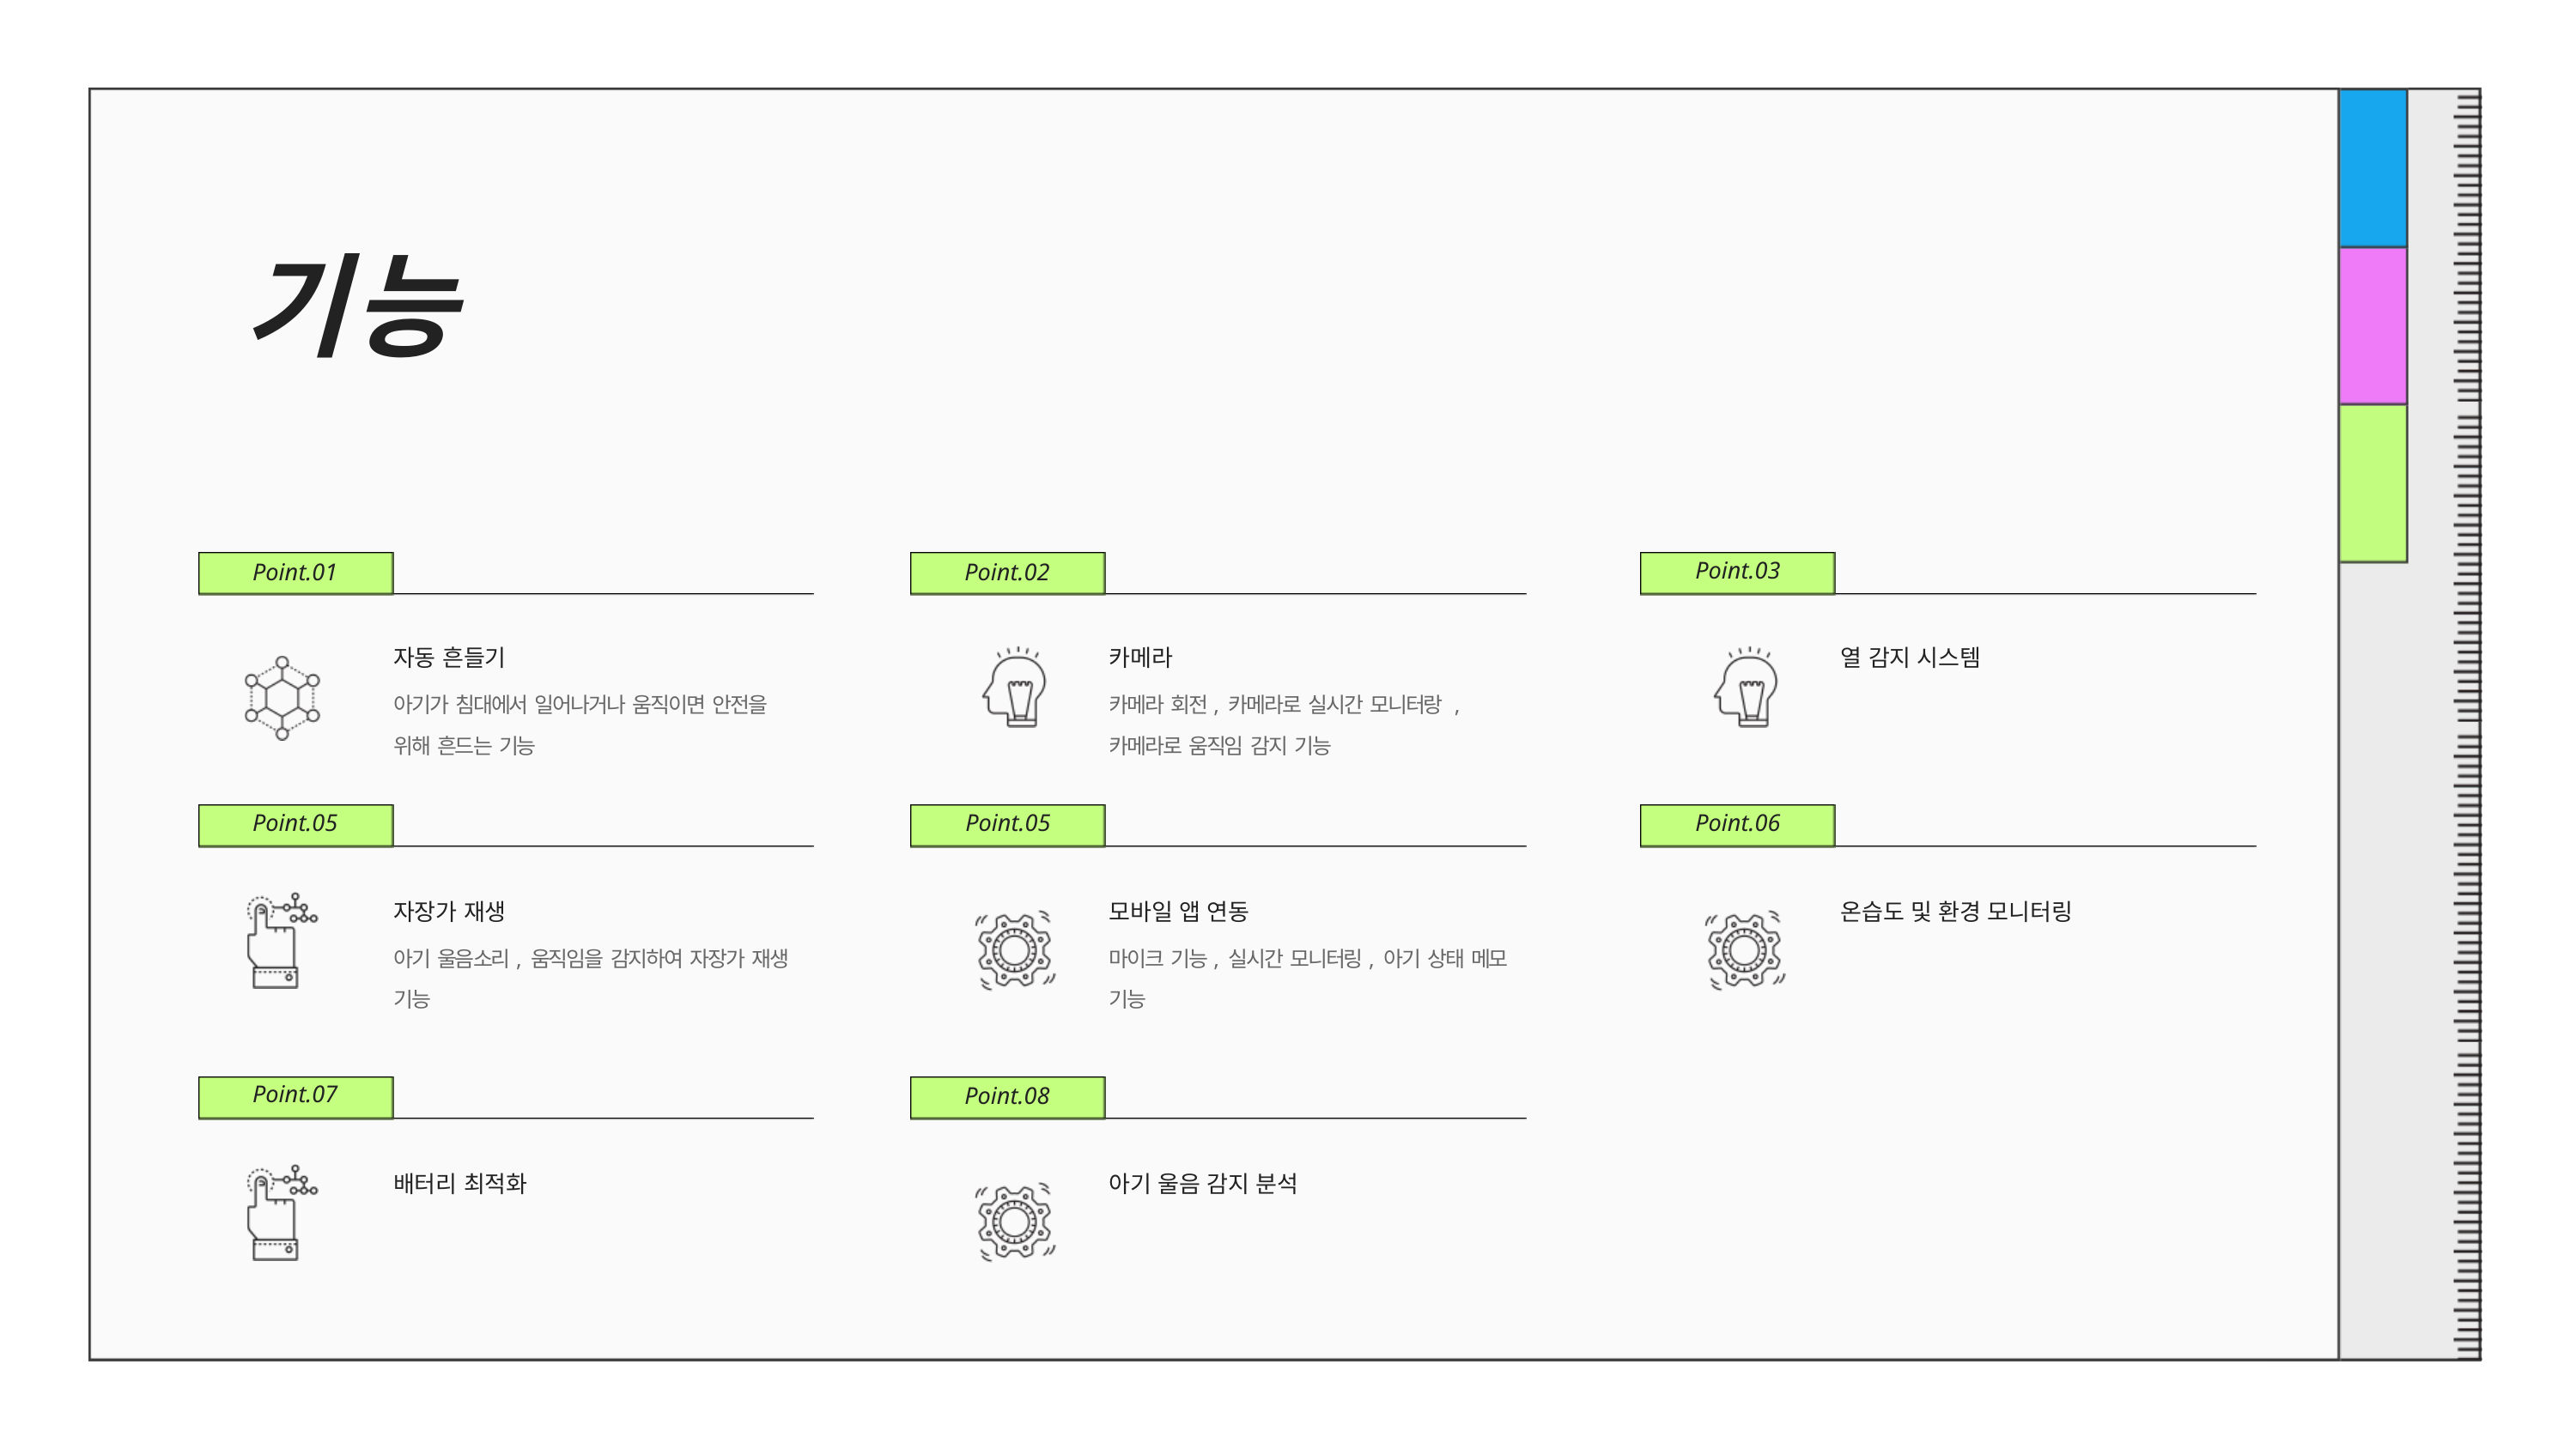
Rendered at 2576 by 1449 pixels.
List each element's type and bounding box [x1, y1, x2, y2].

picture [88, 87, 2576, 1361]
